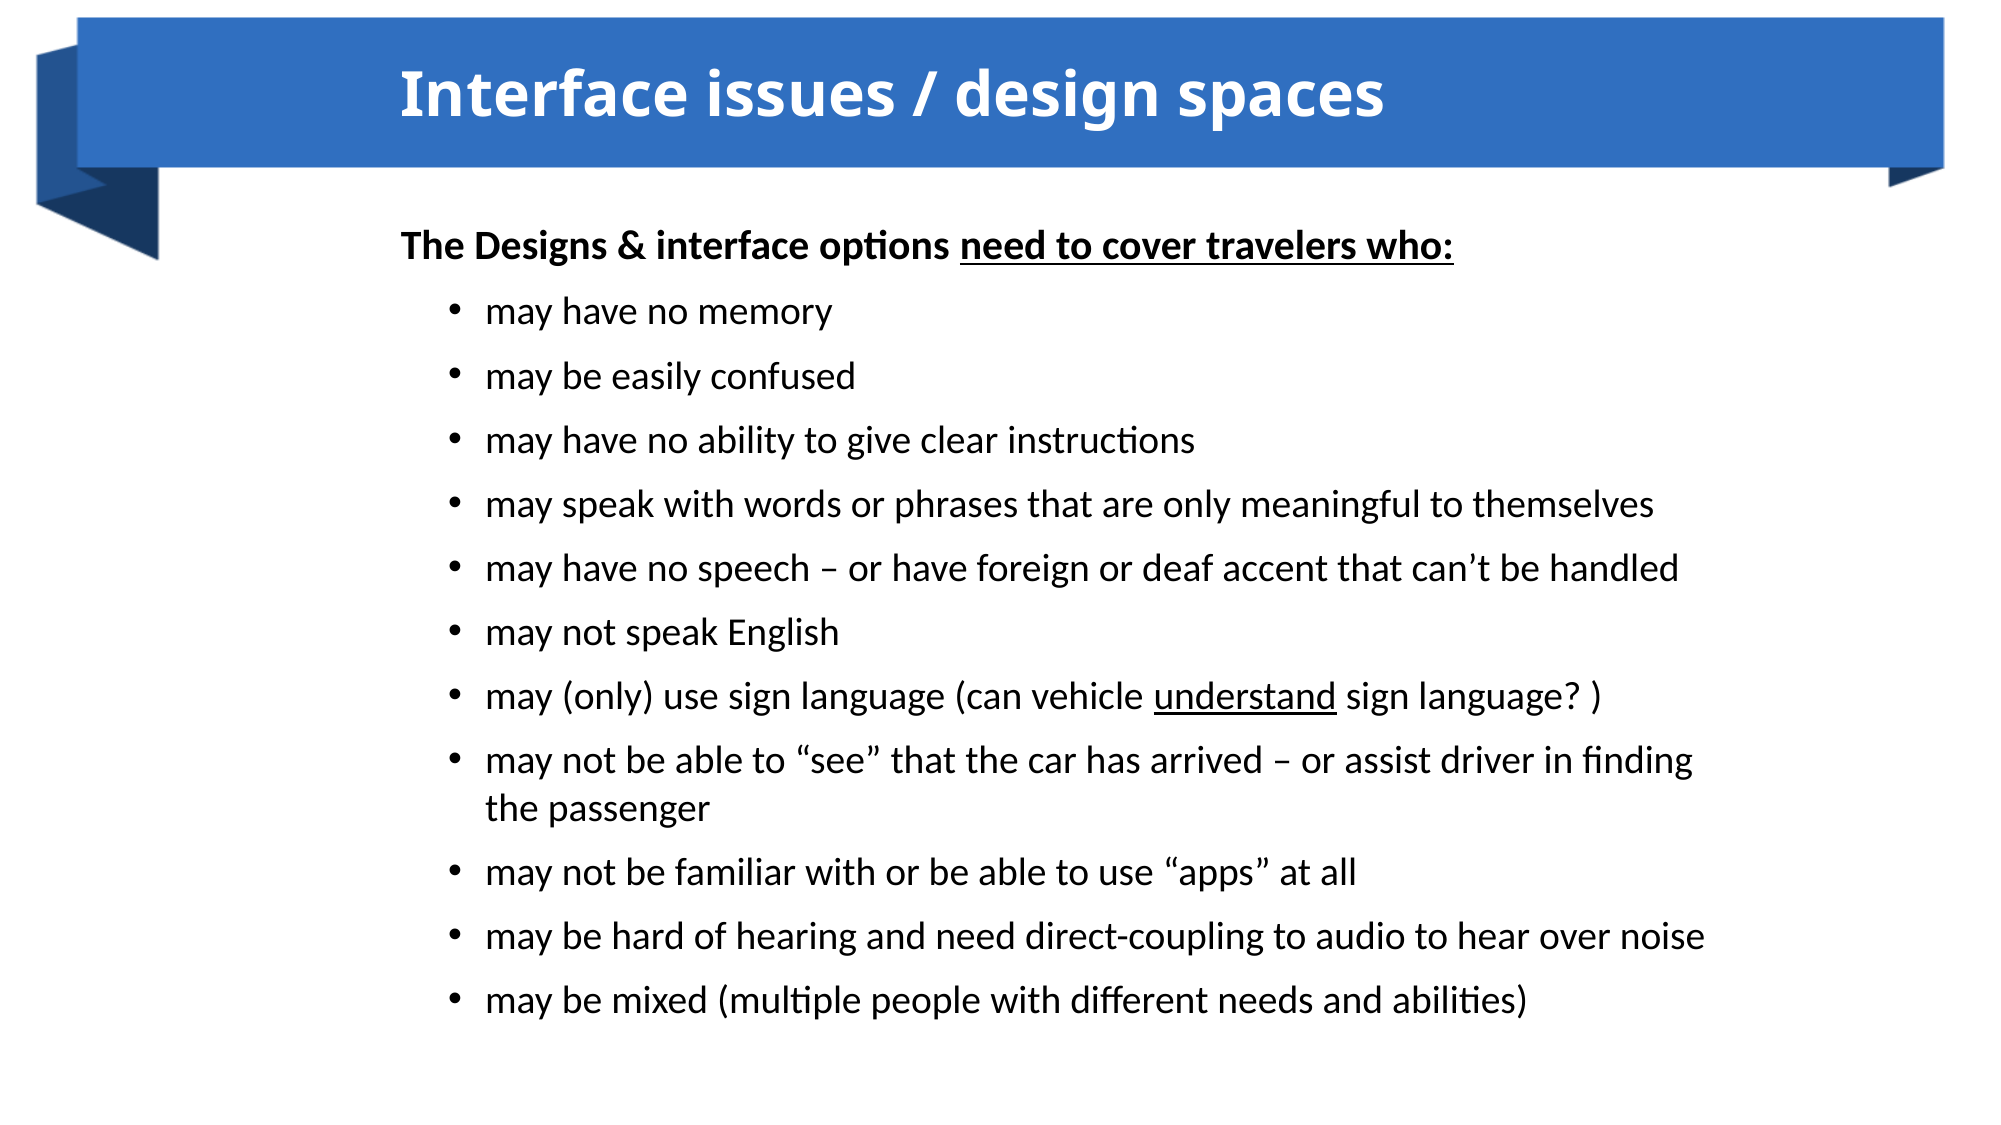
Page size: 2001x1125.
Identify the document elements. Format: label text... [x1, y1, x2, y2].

title Interface issues / design spaces [385, 54, 1461, 125]
picture [0, 0, 2000, 268]
list The Designs & interface options need to cover travelers who: may have no memory may be easily confused may have no ability to give clear instructions may speak with words or phrases that are only meaningful to themselves may have no speech – or have foreign or deaf accent that can’t be handled may not speak English may (only) use sign language (can vehicle understand sign language? ) may not be able to “see” that the car has arrived – or assist driver in finding the passenger may not be familiar with or be able to use “apps” at all may be hard of hearing and need direct-coupling to audio to hear over noise may be mixed (multiple people with different needs and abilities) [385, 125, 1733, 1083]
